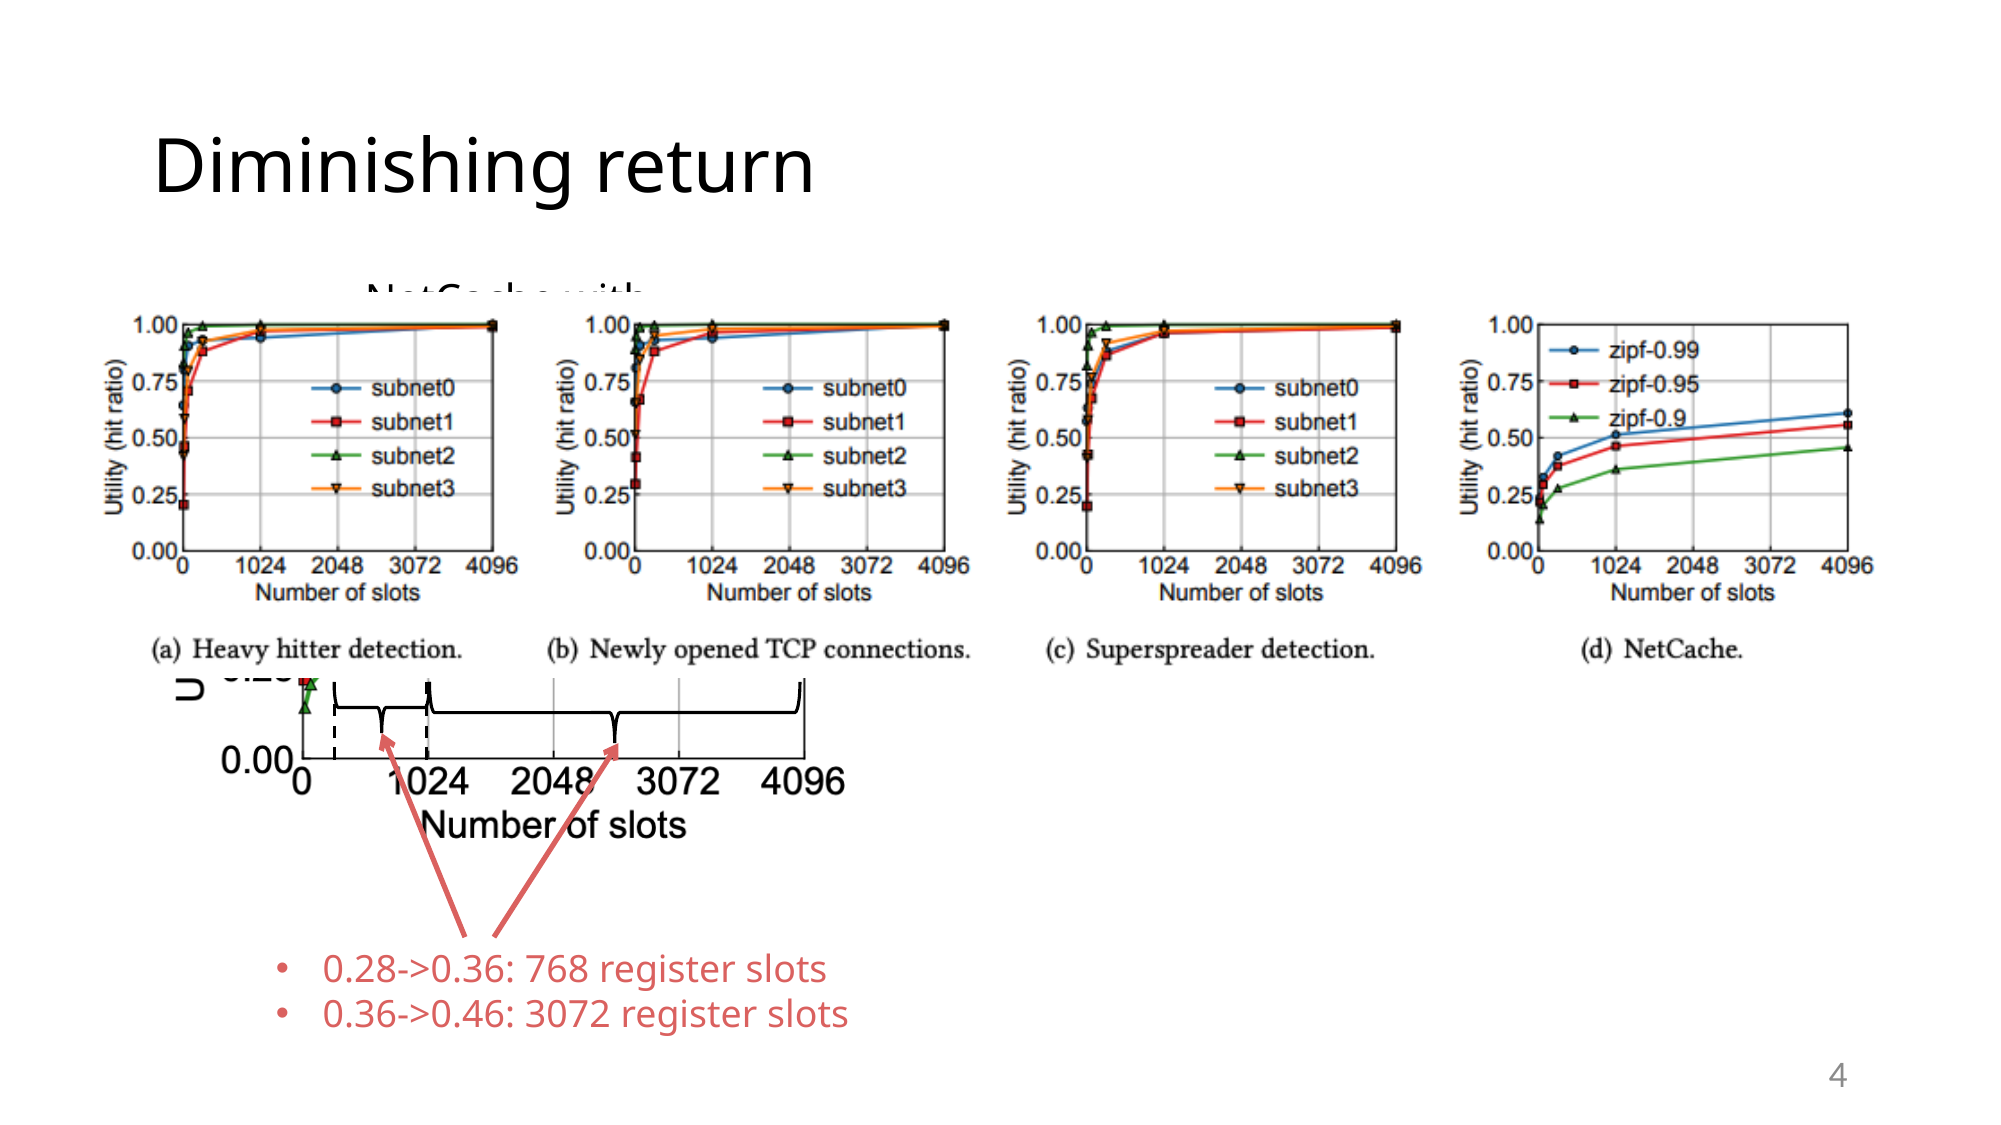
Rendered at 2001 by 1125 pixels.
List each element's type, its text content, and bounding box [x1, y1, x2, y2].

title Diminishing return [137, 59, 1863, 278]
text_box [381, 733, 465, 938]
text_box NetCache with different skewed workload [260, 265, 753, 292]
picture [84, 292, 1885, 847]
text_box 0.28->0.36: 768 register slots 0.36->0.46: 3072 register slots [261, 937, 1000, 1042]
slide_number 4 [1412, 1049, 1863, 1096]
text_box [493, 743, 619, 938]
